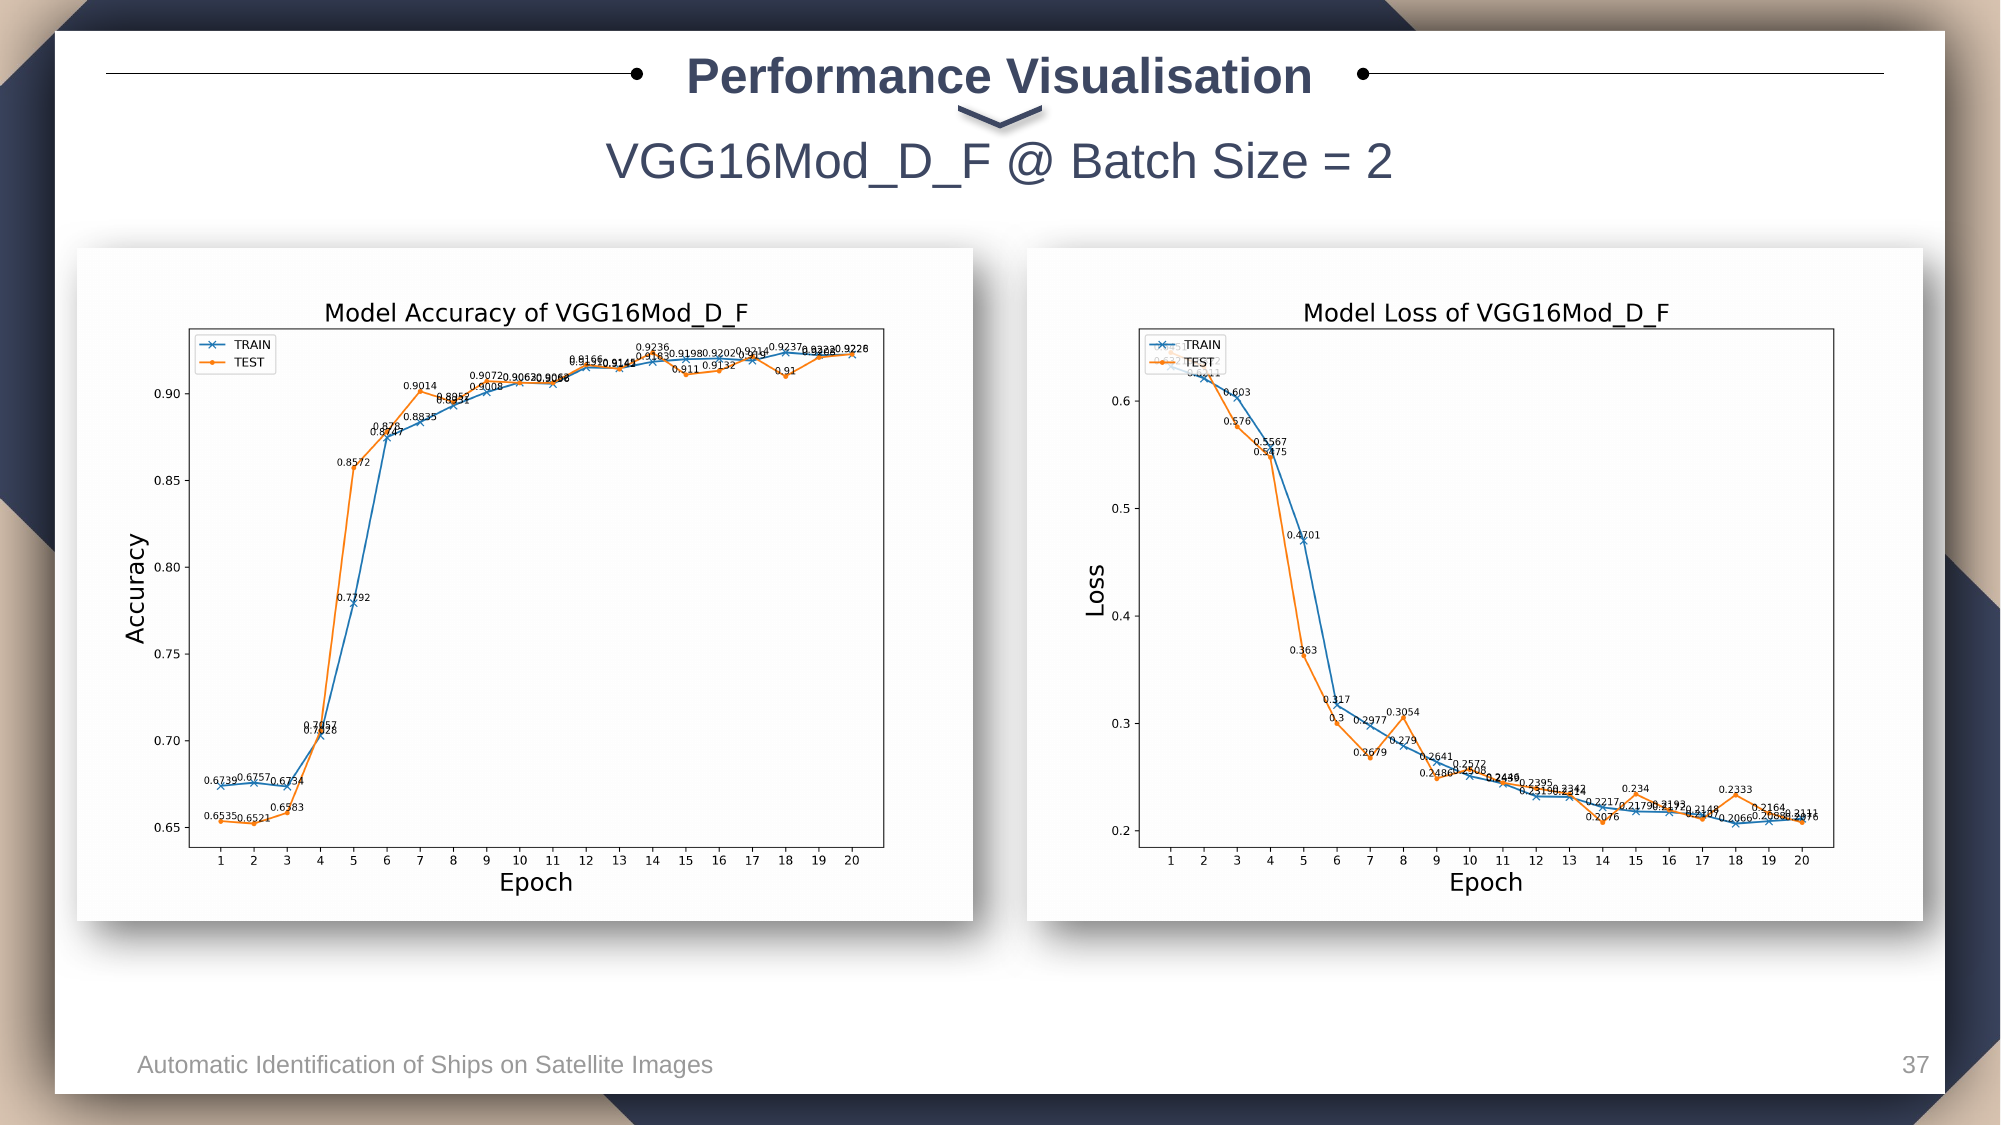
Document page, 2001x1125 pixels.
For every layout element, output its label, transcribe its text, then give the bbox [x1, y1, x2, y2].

title Performance Visualisation [636, 42, 1364, 106]
footer Automatic Identification of Ships on Satellite Images [54, 1033, 730, 1094]
picture [0, 0, 2001, 1125]
slide_number 37 [1495, 1033, 1945, 1094]
text_box VGG16Mod_D_F @ Batch Size = 2 [512, 128, 1488, 191]
